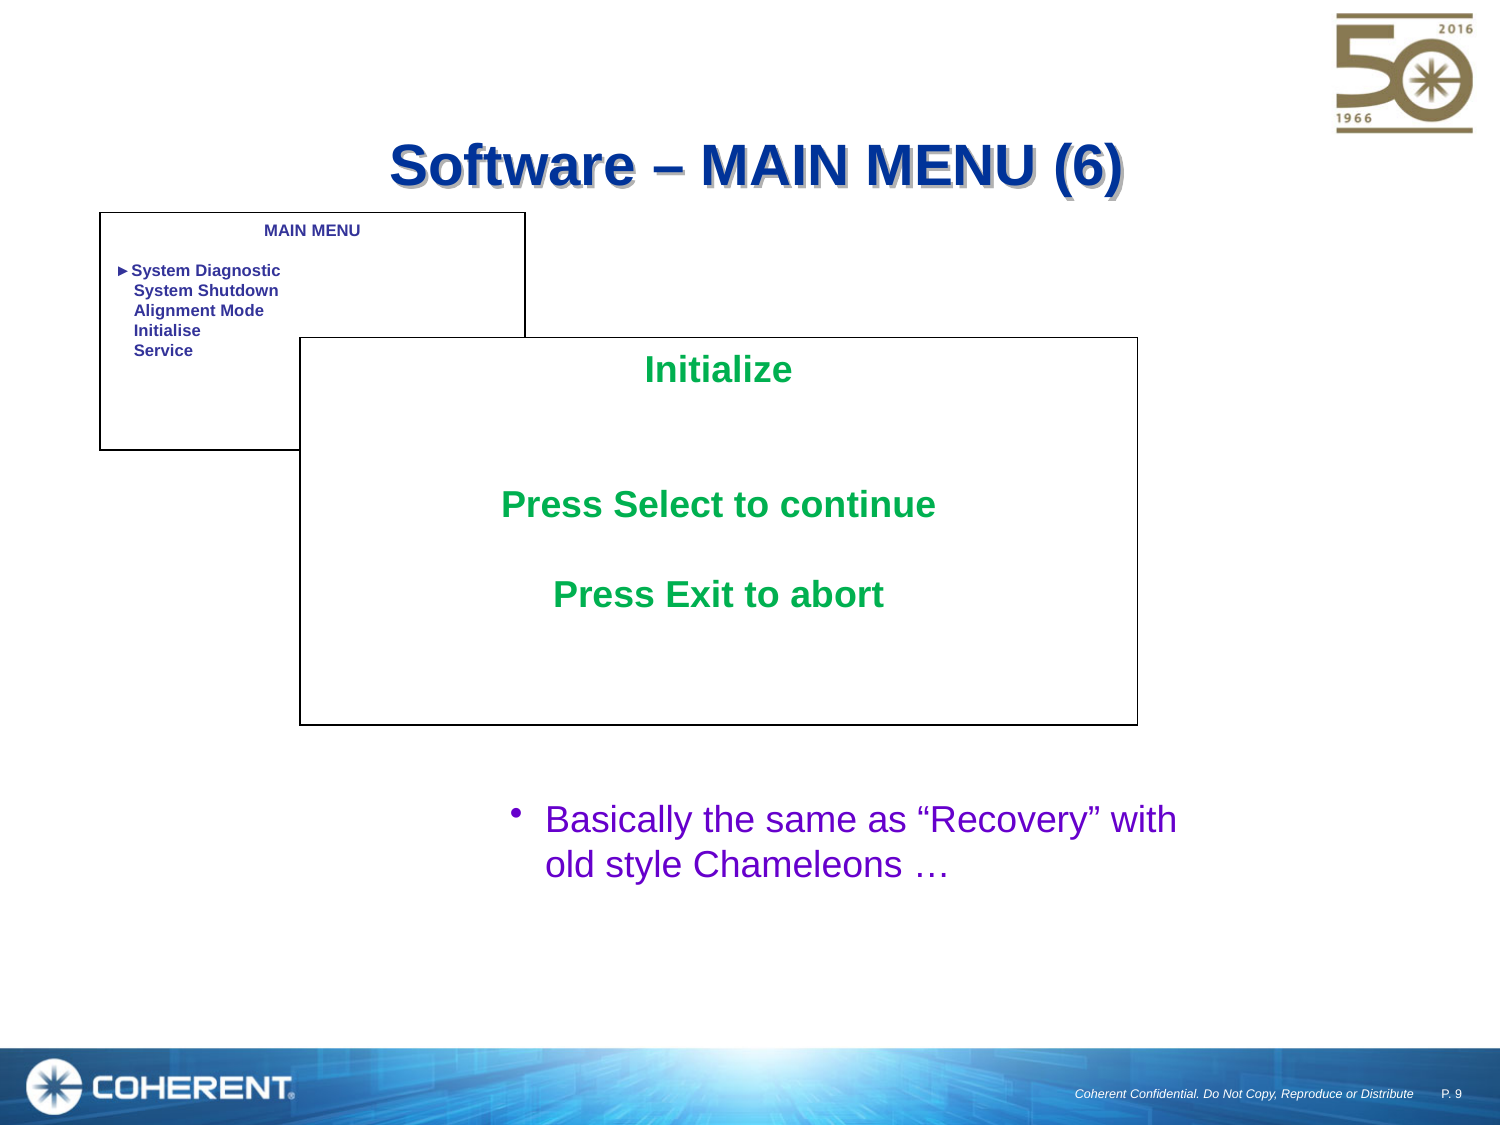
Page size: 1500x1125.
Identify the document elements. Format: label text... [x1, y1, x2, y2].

text_box Basically the same as “Recovery” with old style Chameleons … [494, 787, 1193, 893]
picture [0, 0, 1500, 1125]
text_box MAIN MENU ►System Diagnostic System Shutdown Alignment Mode Initialise Service [99, 212, 525, 450]
text_box Software – MAIN MENU (6) [374, 112, 1416, 213]
text_box Initialize Press Select to continue Press Exit to abort [299, 337, 1138, 725]
